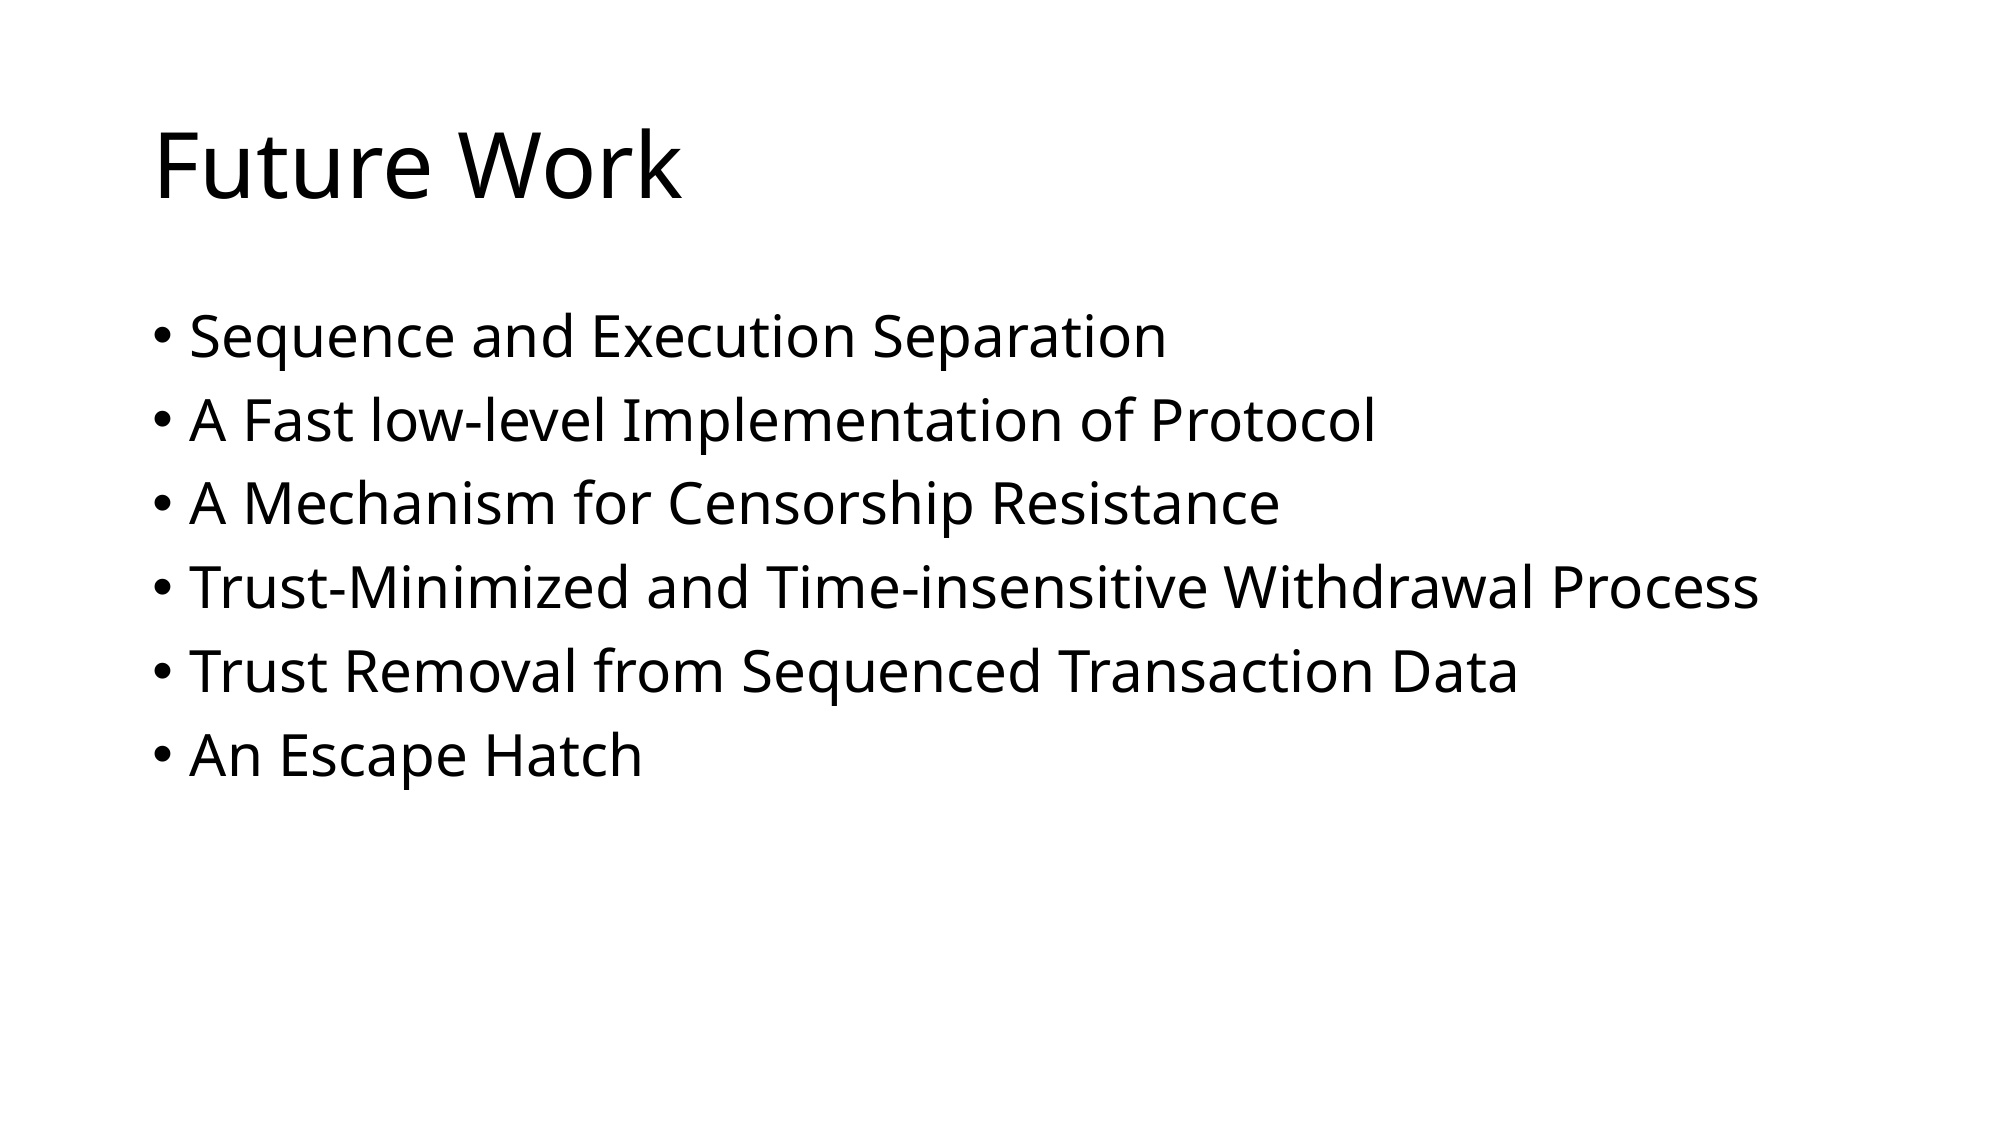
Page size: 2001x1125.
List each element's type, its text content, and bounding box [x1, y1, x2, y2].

title Future Work [137, 59, 1863, 278]
list Sequence and Execution Separation A Fast low-level Implementation of Protocol A Mechanism for Censorship Resistance Trust-Minimized and Time-insensitive Withdrawal Process Trust Removal from Sequenced Transaction Data An Escape Hatch [137, 299, 1863, 1014]
